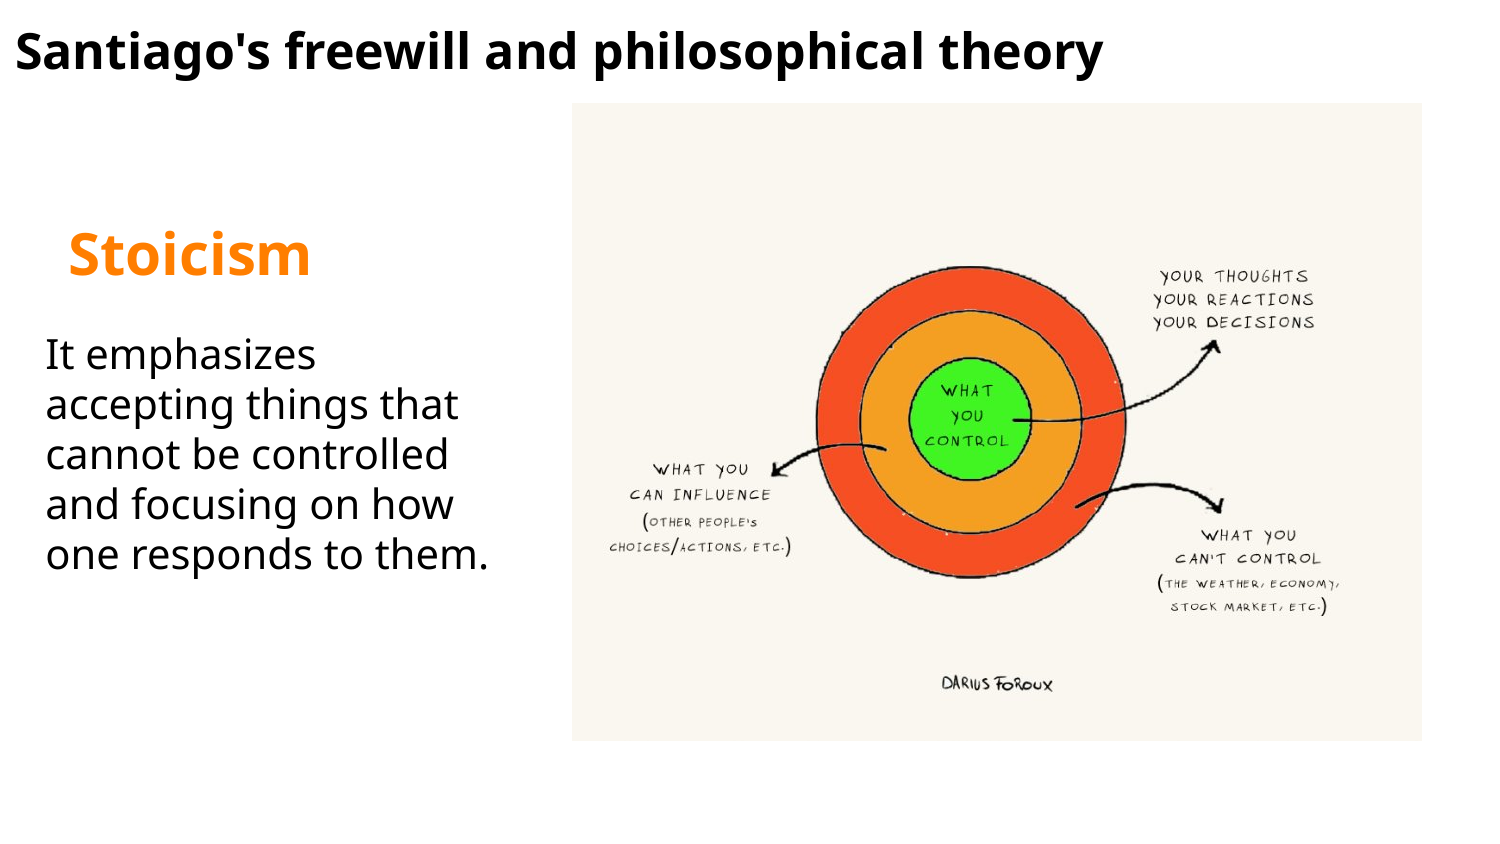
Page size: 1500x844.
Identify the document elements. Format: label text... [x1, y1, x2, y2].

title Santiago's freewill and philosophical theory [0, 0, 1218, 159]
picture [572, 103, 1423, 741]
list Stoicism It emphasizes accepting things that cannot be controlled and focusing on how one responds to them. [34, 212, 509, 632]
